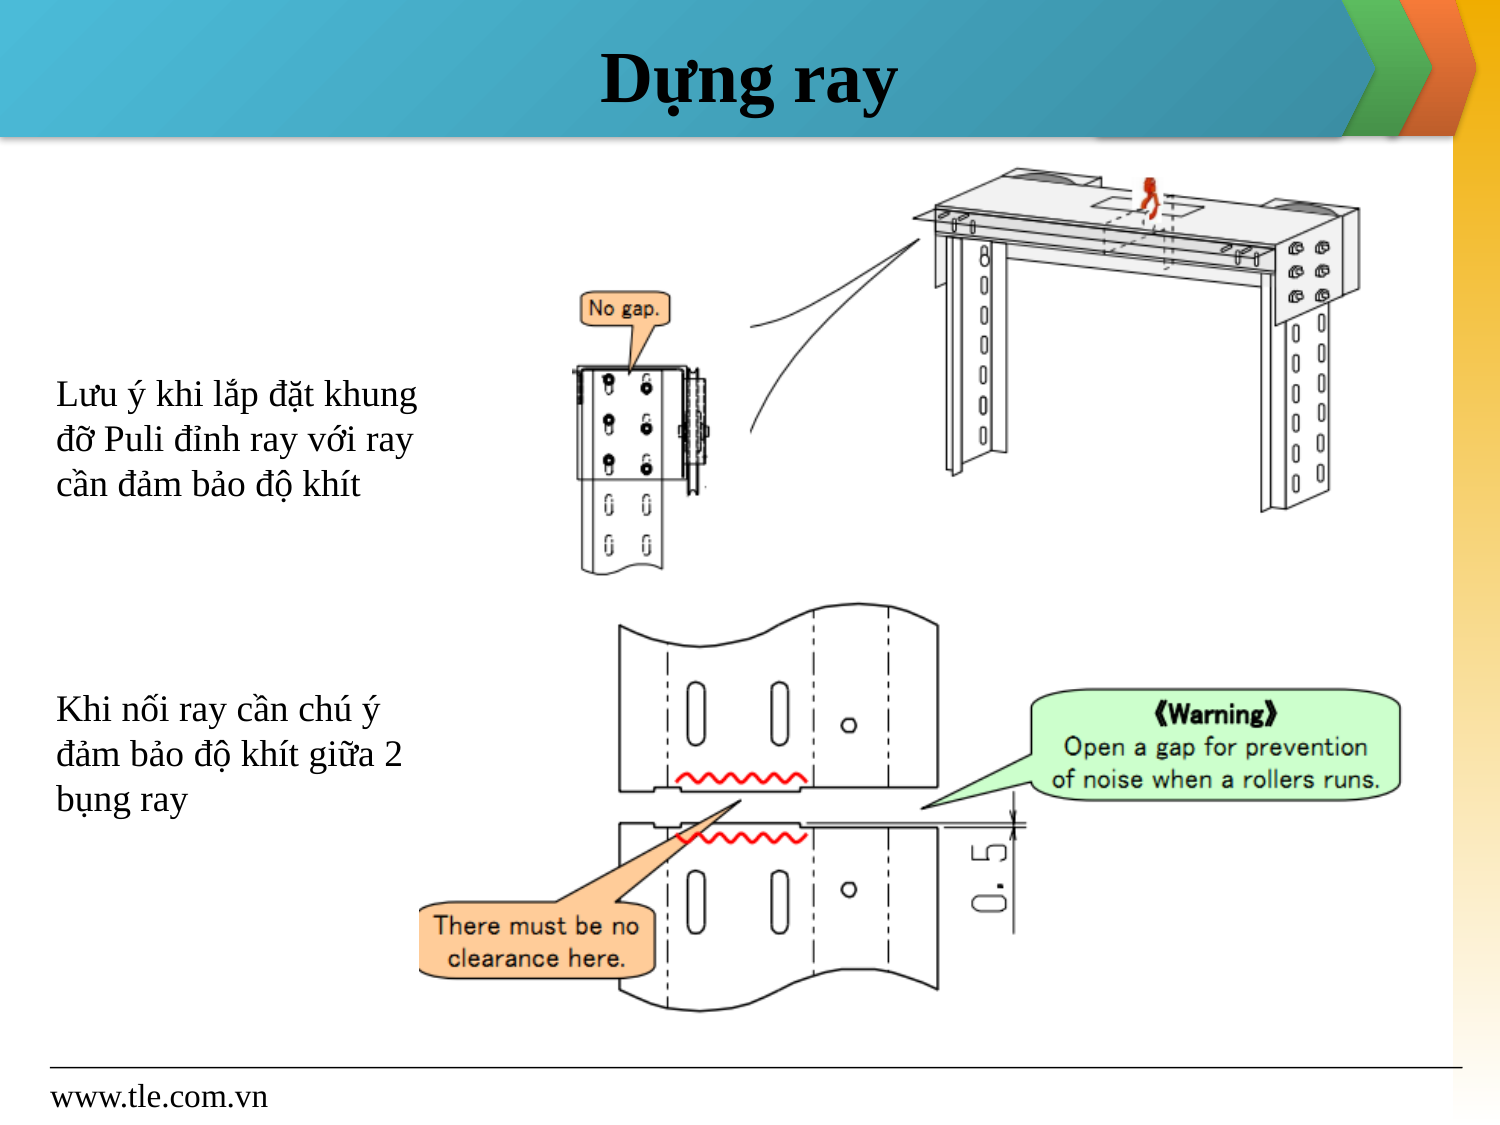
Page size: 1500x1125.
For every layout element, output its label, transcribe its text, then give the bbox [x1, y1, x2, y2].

picture [418, 148, 1404, 1036]
title Dựng ray [75, 21, 1425, 125]
slide_number www.tle.com.vn [34, 1054, 386, 1125]
text_box Lưu ý khi lắp đặt khung đỡ Puli đỉnh ray với ray cần đảm bảo độ khít Khi nối ray cần chú ý đảm bảo độ khít giữa 2 bụng ray [41, 361, 434, 827]
